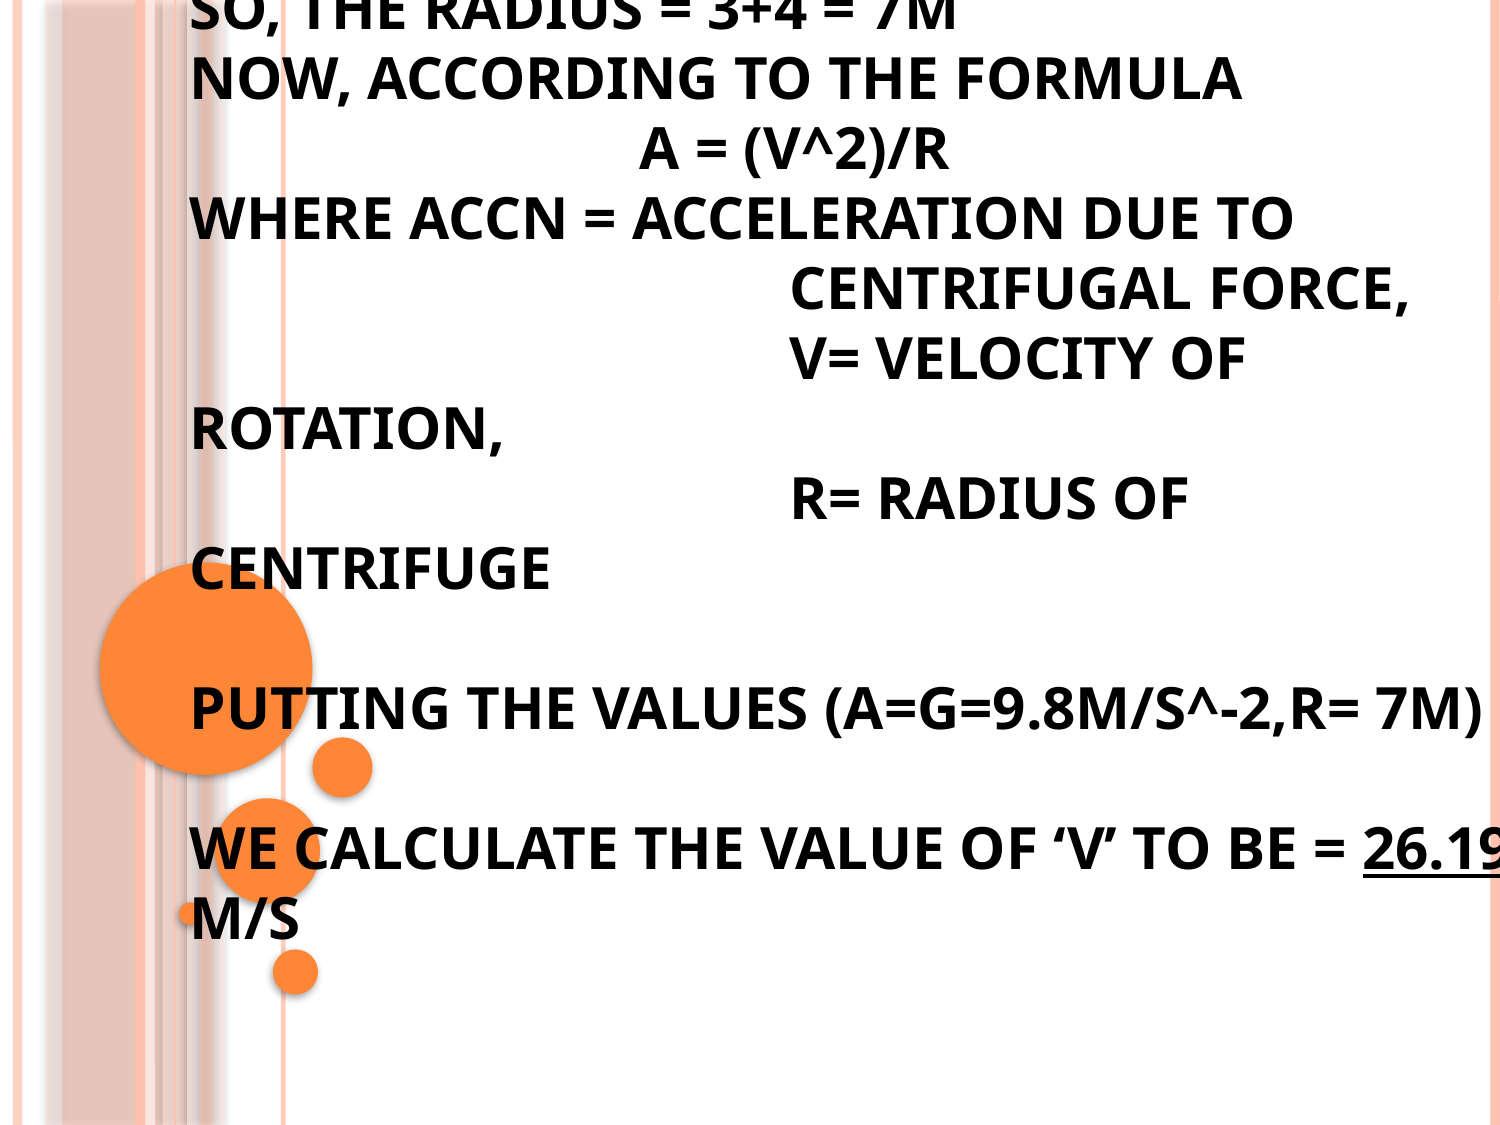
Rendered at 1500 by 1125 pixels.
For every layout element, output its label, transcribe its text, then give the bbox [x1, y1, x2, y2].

title The height taken = 3m The distance from centre = 4m So, The radius = 3+4 = 7m Now, According to the formula a = (V^2)/R where accn = acceleration due to centrifugal force, V= Velocity of rotation, R= radius of centrifuge putting the values (a=g=9.8m/s^-2,R= 7m) we calculate the value of ‘v’ to be = 26.19 m/s [174, 137, 1500, 959]
